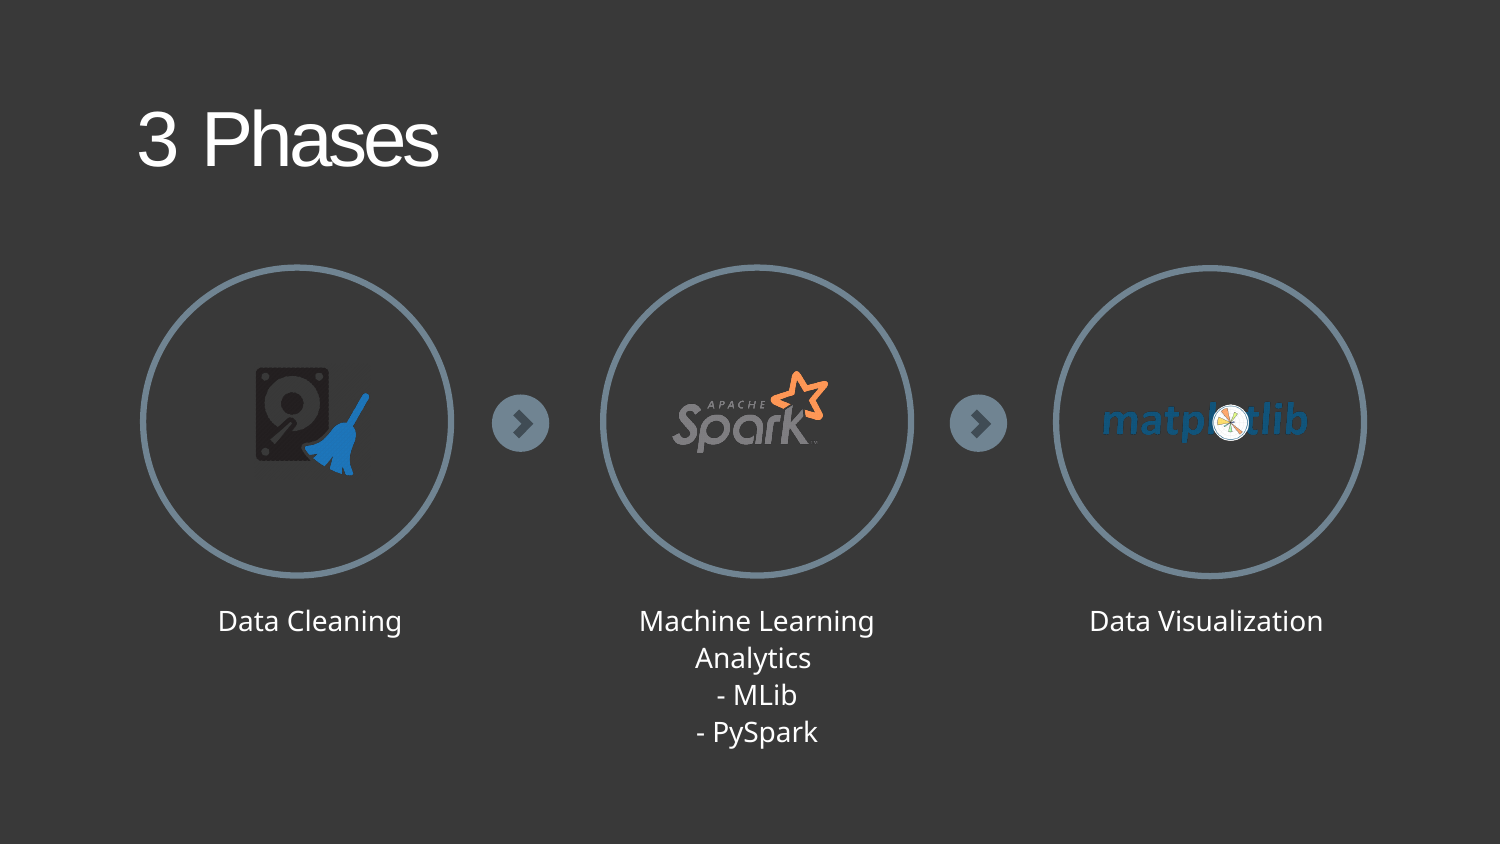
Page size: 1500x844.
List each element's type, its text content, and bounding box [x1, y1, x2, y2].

picture [1094, 394, 1319, 449]
text_box Data Cleaning [143, 595, 478, 642]
text_box 3 Phases [132, 84, 1368, 187]
text_box [1056, 268, 1365, 577]
text_box Machine Learning Analytics - MLib - PySpark [603, 595, 912, 753]
text_box [949, 394, 1008, 452]
picture [254, 363, 372, 481]
text_box [516, 412, 528, 436]
picture [672, 371, 828, 454]
text_box [143, 267, 452, 576]
text_box [973, 412, 986, 436]
text_box Data Visualization [1056, 595, 1357, 642]
text_box [491, 394, 550, 452]
text_box [603, 267, 912, 576]
